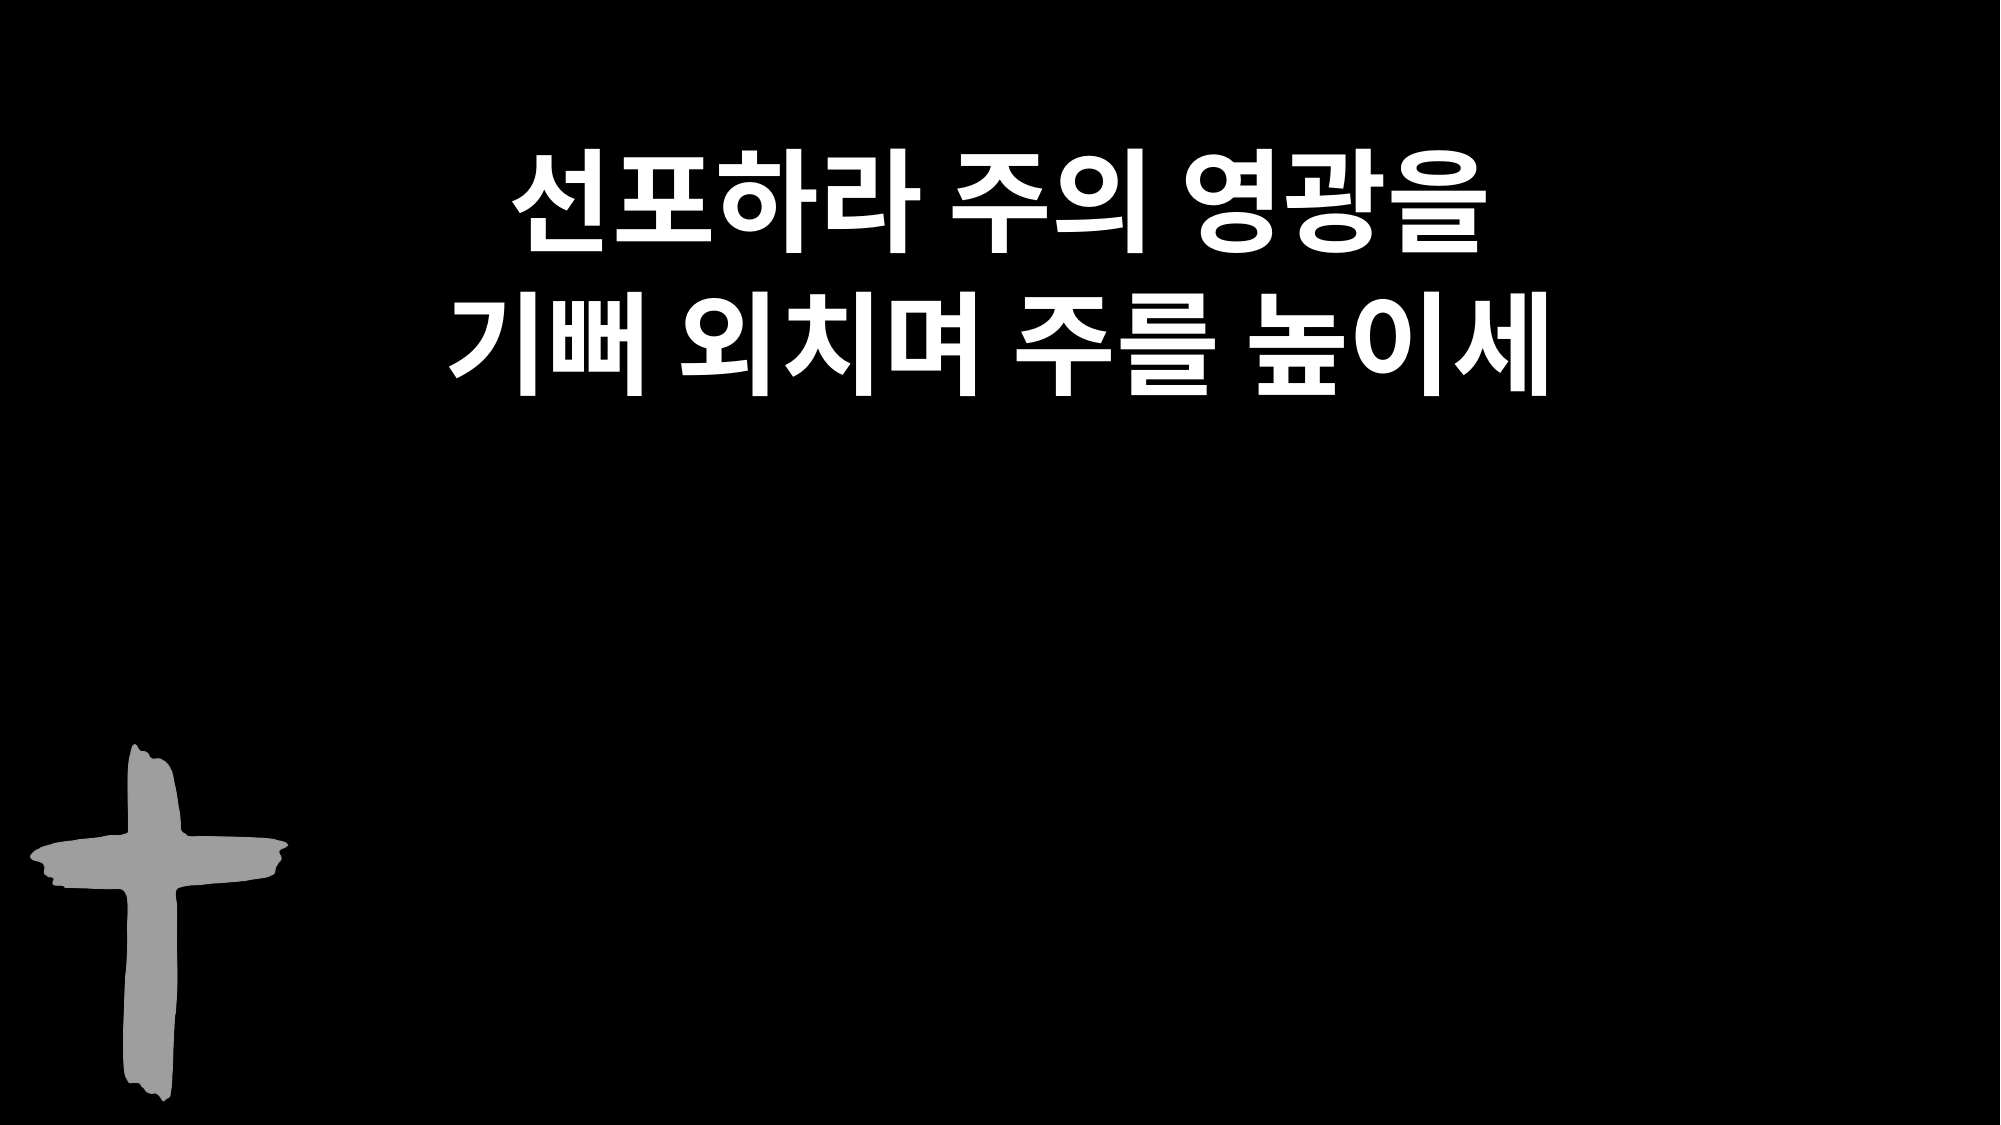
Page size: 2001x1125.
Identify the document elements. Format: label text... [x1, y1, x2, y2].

list 선포하라 주의 영광을 기뻐 외치며 주를 높이세 [0, 139, 2000, 456]
picture [29, 743, 289, 1102]
